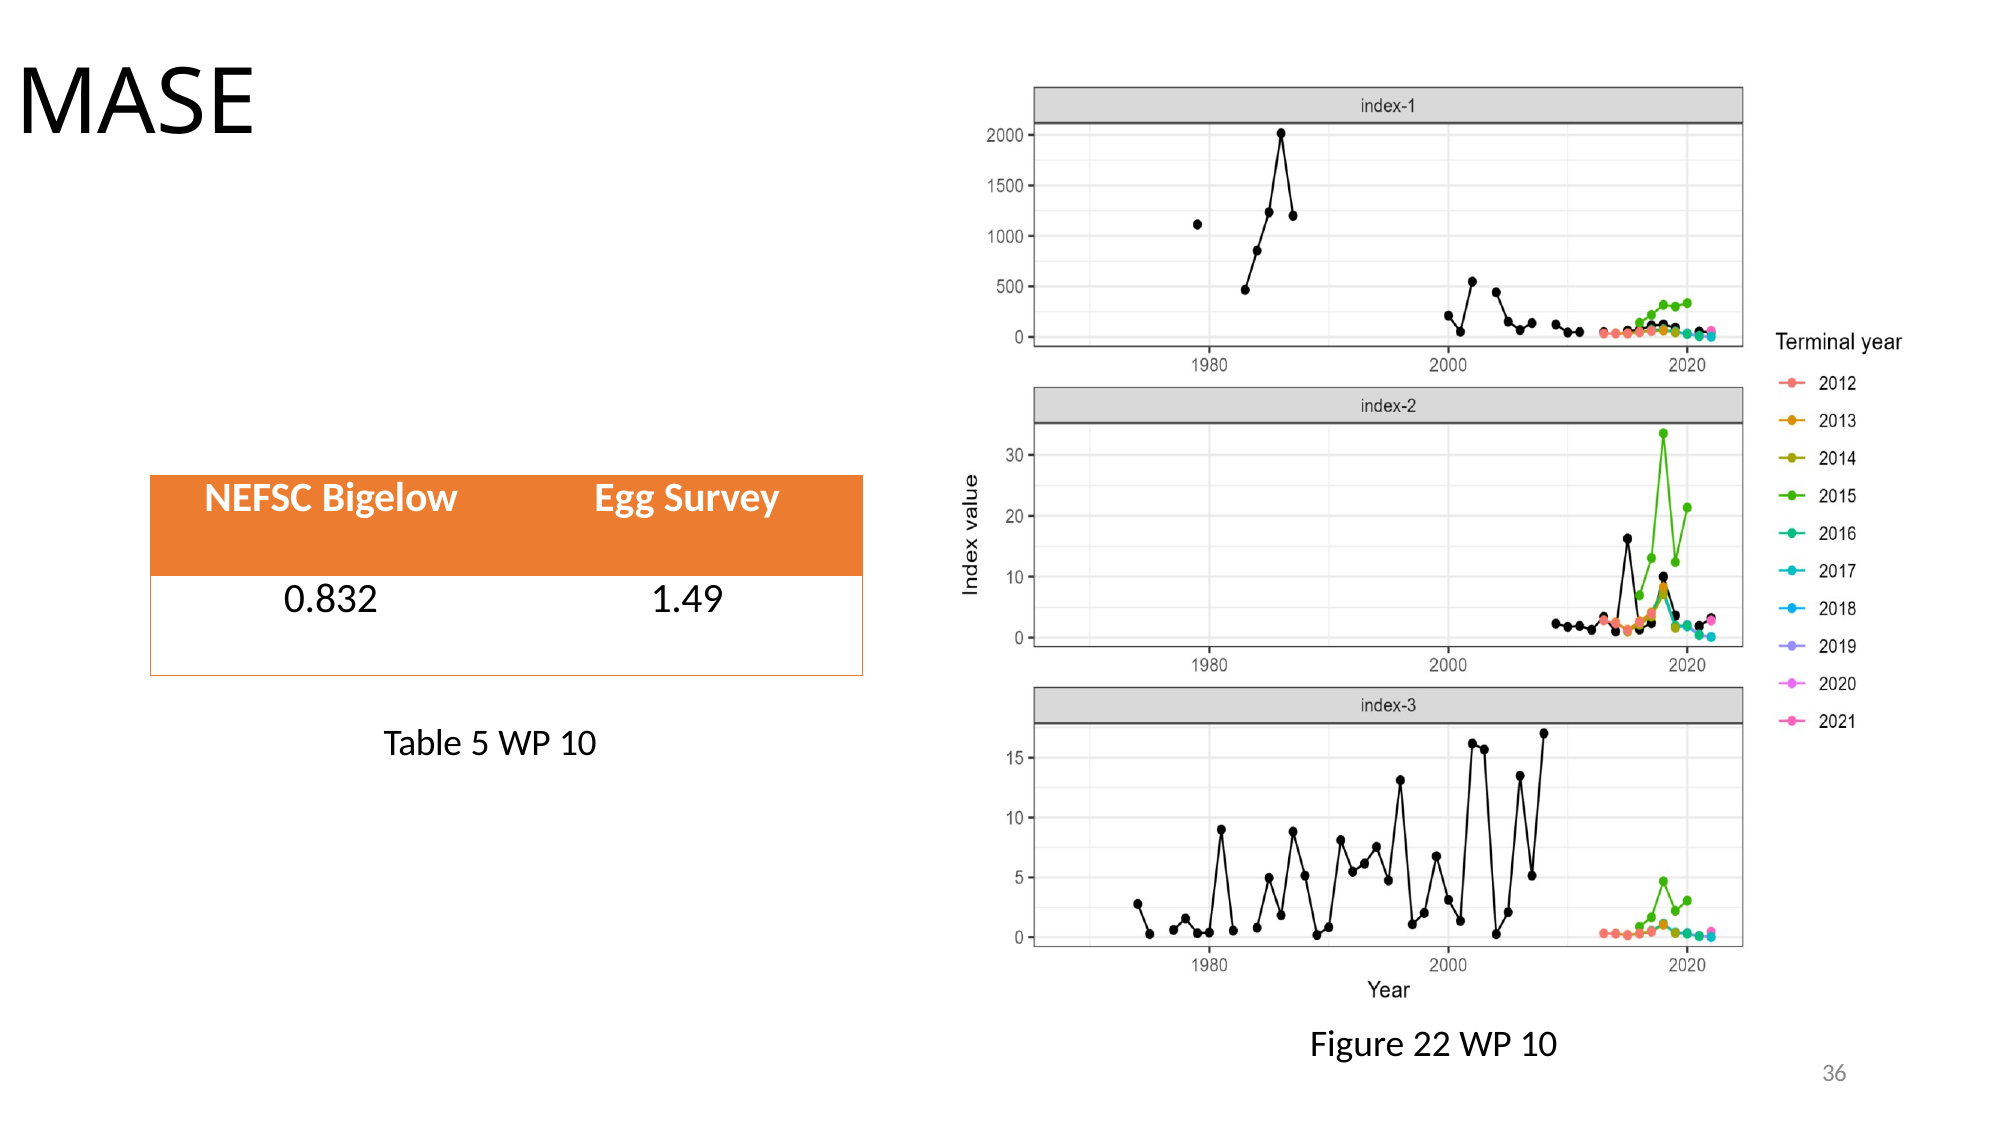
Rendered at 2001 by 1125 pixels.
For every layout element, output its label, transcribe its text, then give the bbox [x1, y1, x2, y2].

picture [961, 85, 1903, 998]
table_cell 0.832 [151, 576, 526, 675]
text_box Figure 22 WP 10 [1307, 1016, 1562, 1064]
table_header NEFSC Bigelow [151, 475, 526, 576]
slide_number 36 [1815, 1060, 1856, 1125]
table_header Egg Survey [526, 475, 862, 576]
title MASE [13, 40, 1134, 231]
text_box Table 5 WP 10 [381, 715, 602, 763]
table_cell 1.49 [526, 576, 862, 675]
